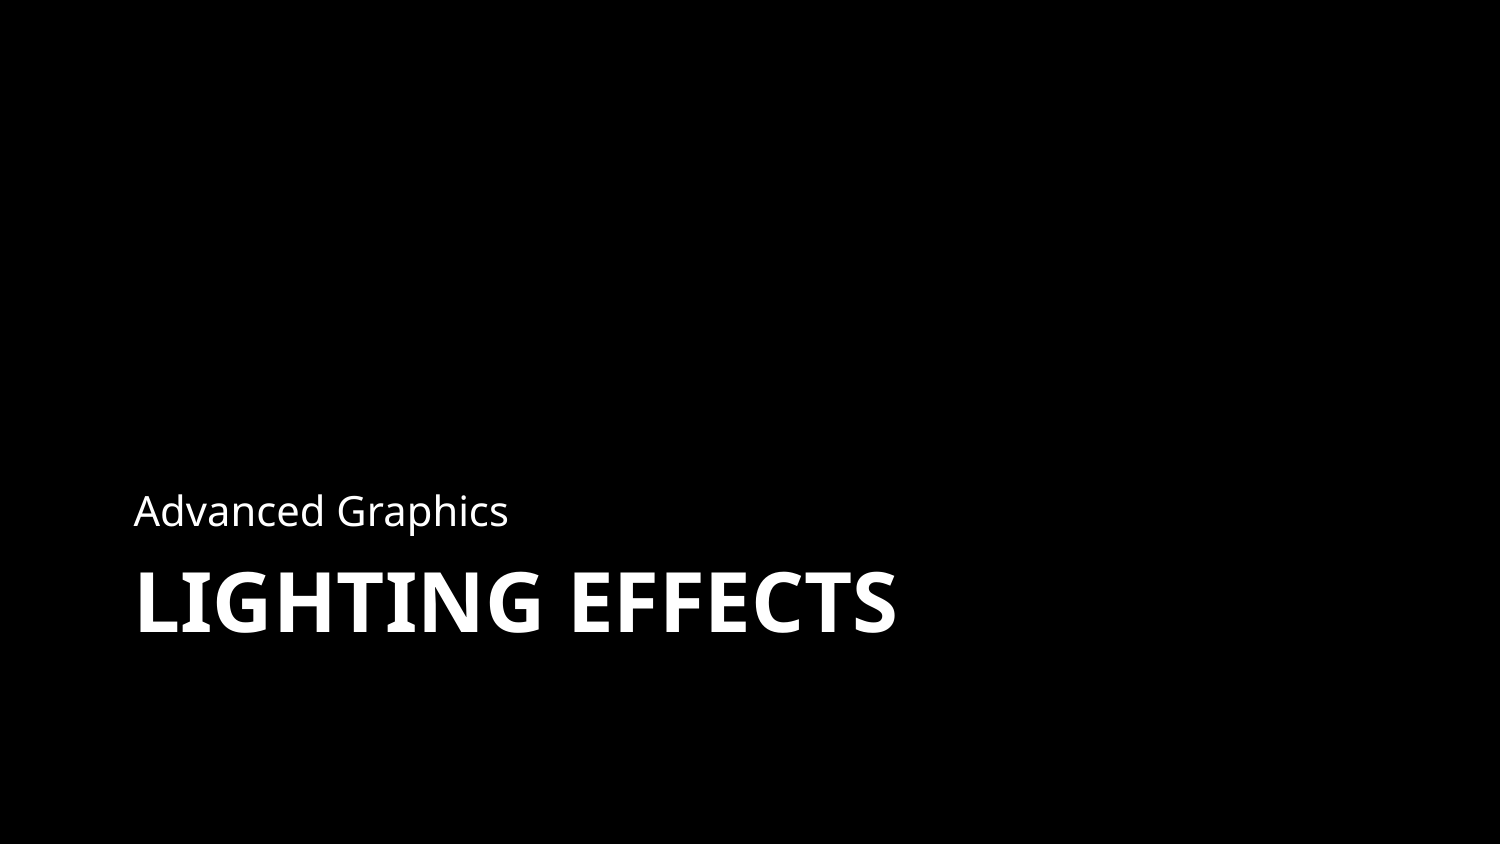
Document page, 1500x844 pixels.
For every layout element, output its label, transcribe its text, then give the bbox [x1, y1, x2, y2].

title Lighting effects [118, 543, 1394, 710]
list Advanced Graphics [118, 357, 1394, 543]
